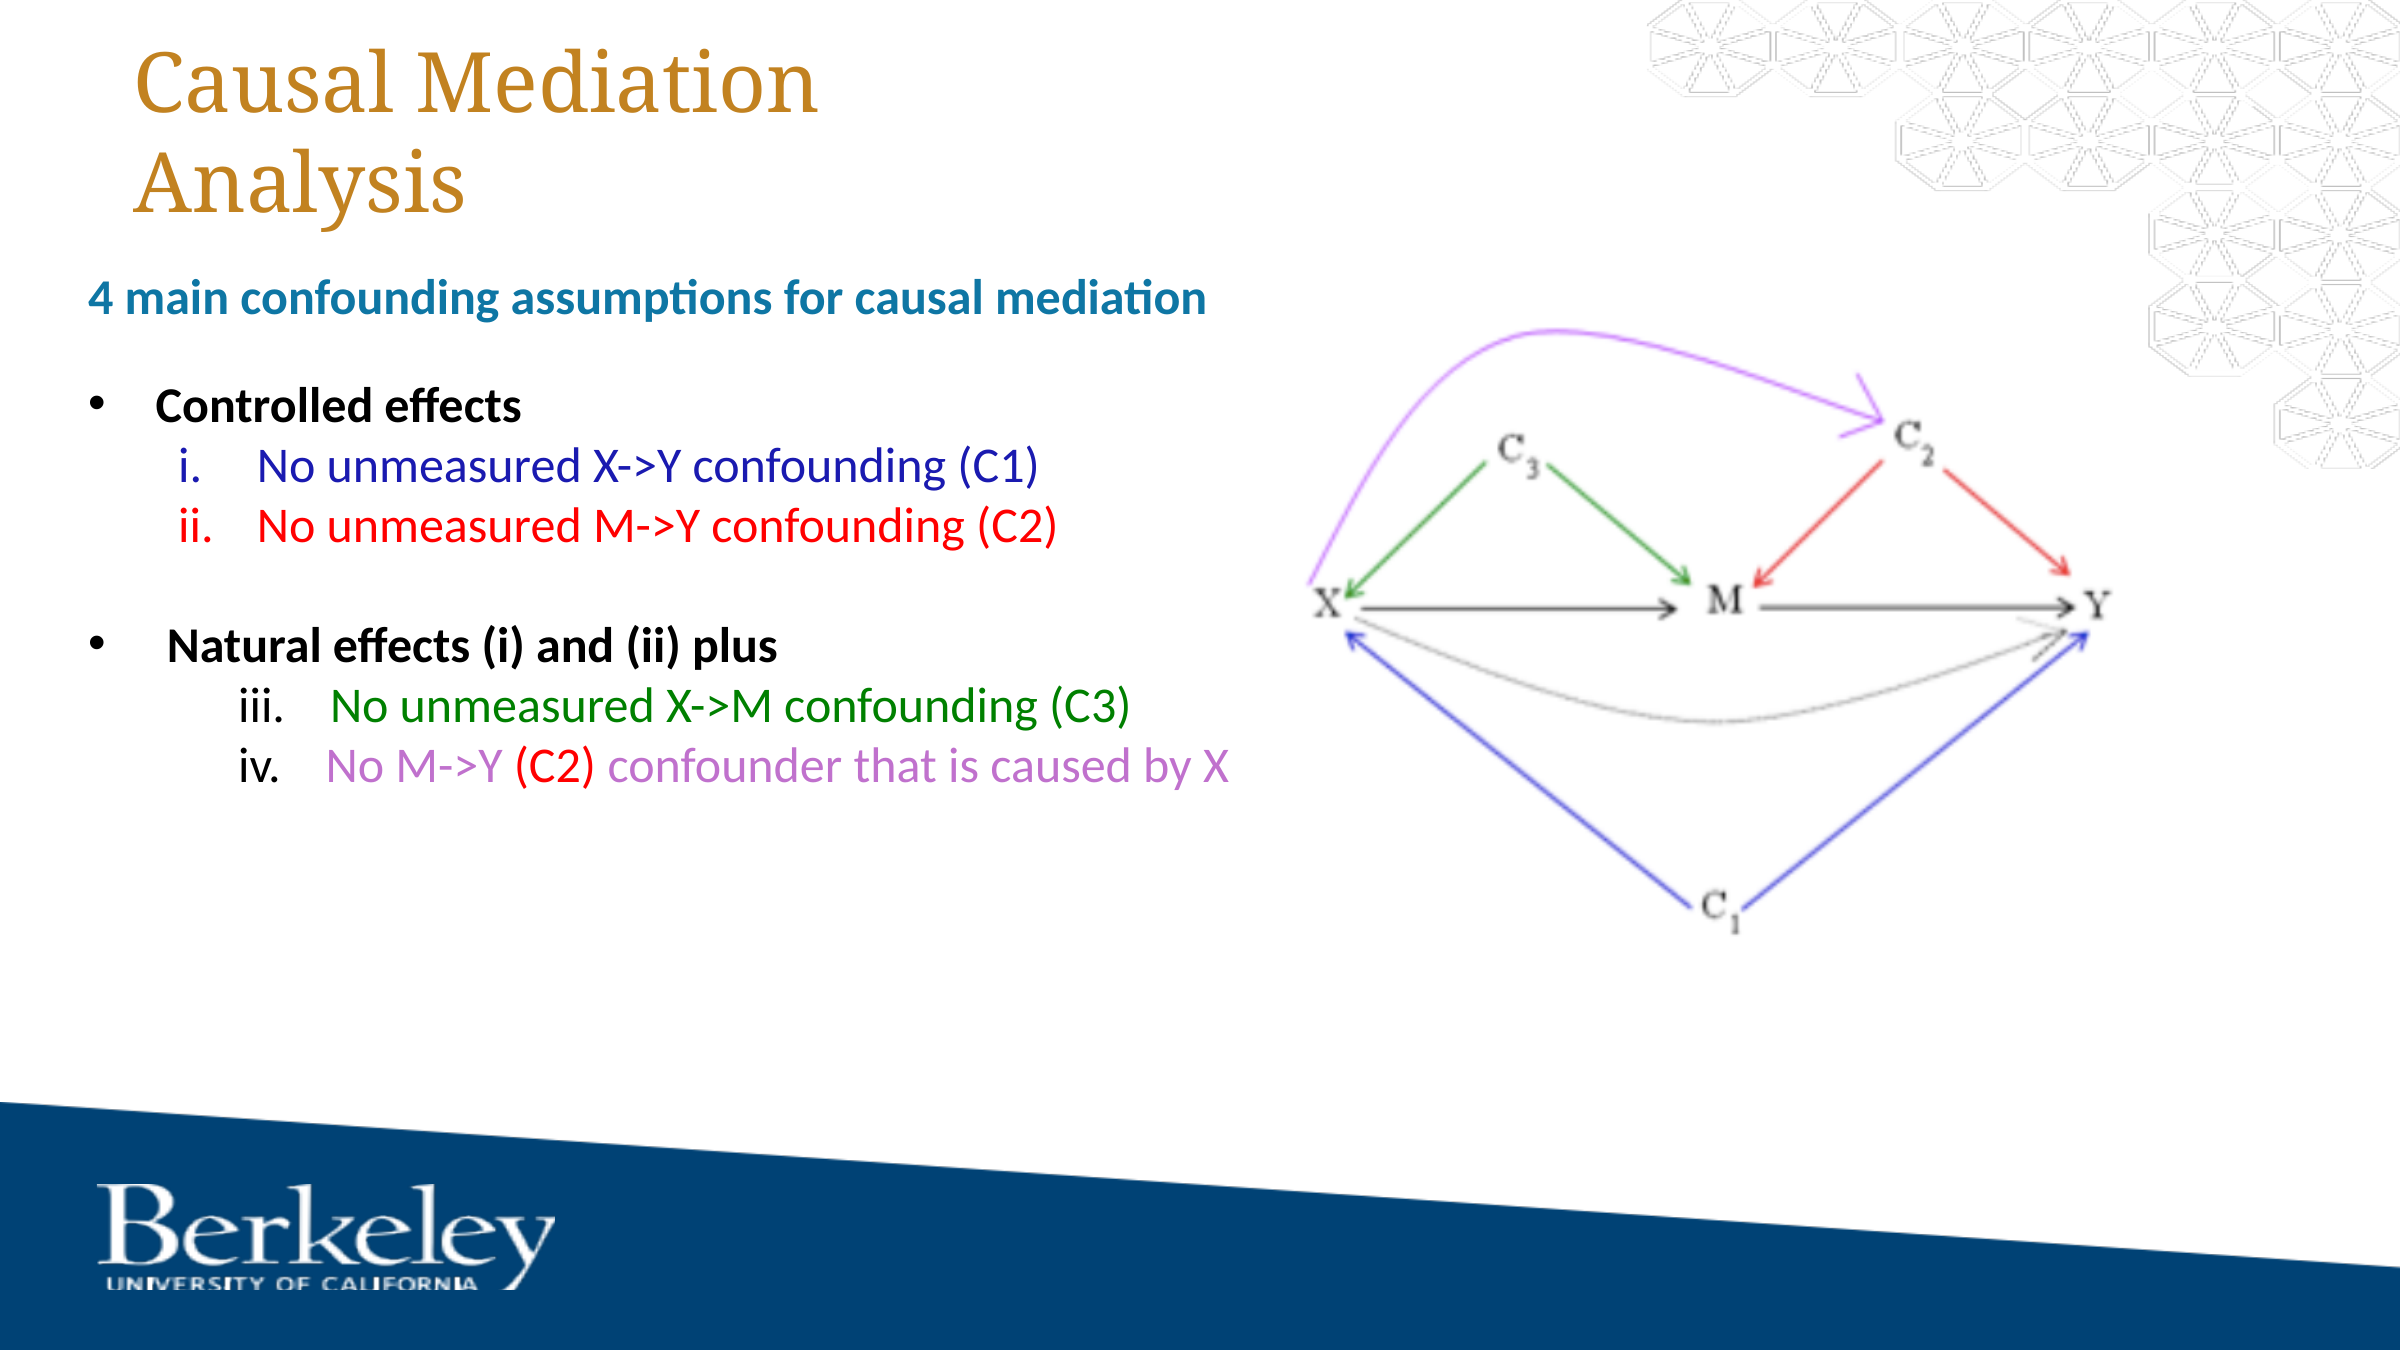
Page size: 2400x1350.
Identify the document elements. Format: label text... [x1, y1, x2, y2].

title Causal Mediation Analysis [118, 38, 1144, 221]
picture [1256, 313, 2136, 965]
text_box Controlled effects No unmeasured X->Y confounding (C1) No unmeasured M->Y confounding (C2) Natural effects (i) and (ii) plus iii. No unmeasured X->M confounding (C3) iv. No M->Y (C2) confounder that is caused by X [73, 364, 1250, 800]
text_box 4 main confounding assumptions for causal mediation [73, 257, 1257, 333]
